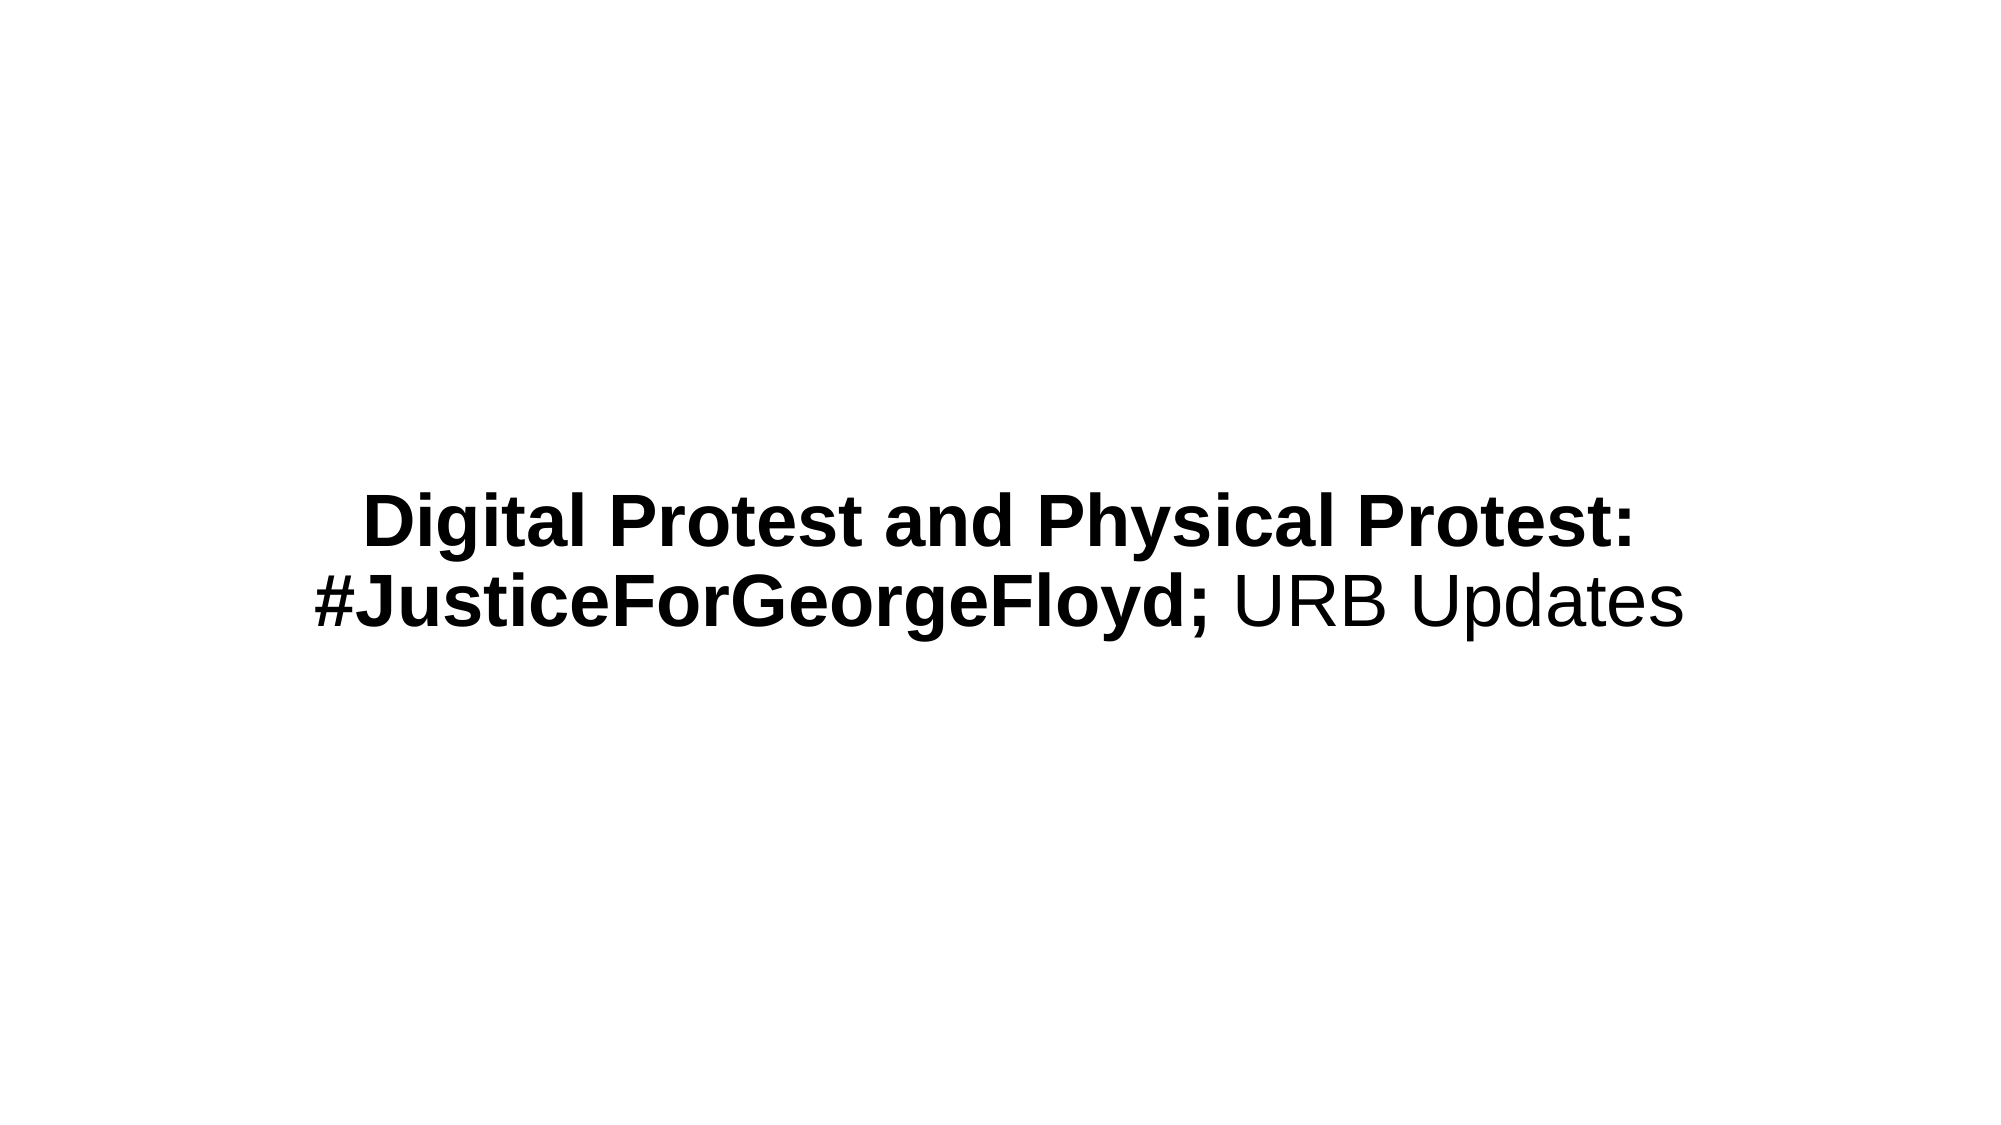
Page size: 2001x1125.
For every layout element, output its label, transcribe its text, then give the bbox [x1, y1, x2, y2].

title Digital Protest and Physical Protest: #JusticeForGeorgeFloyd; URB Updates [89, 474, 1911, 651]
